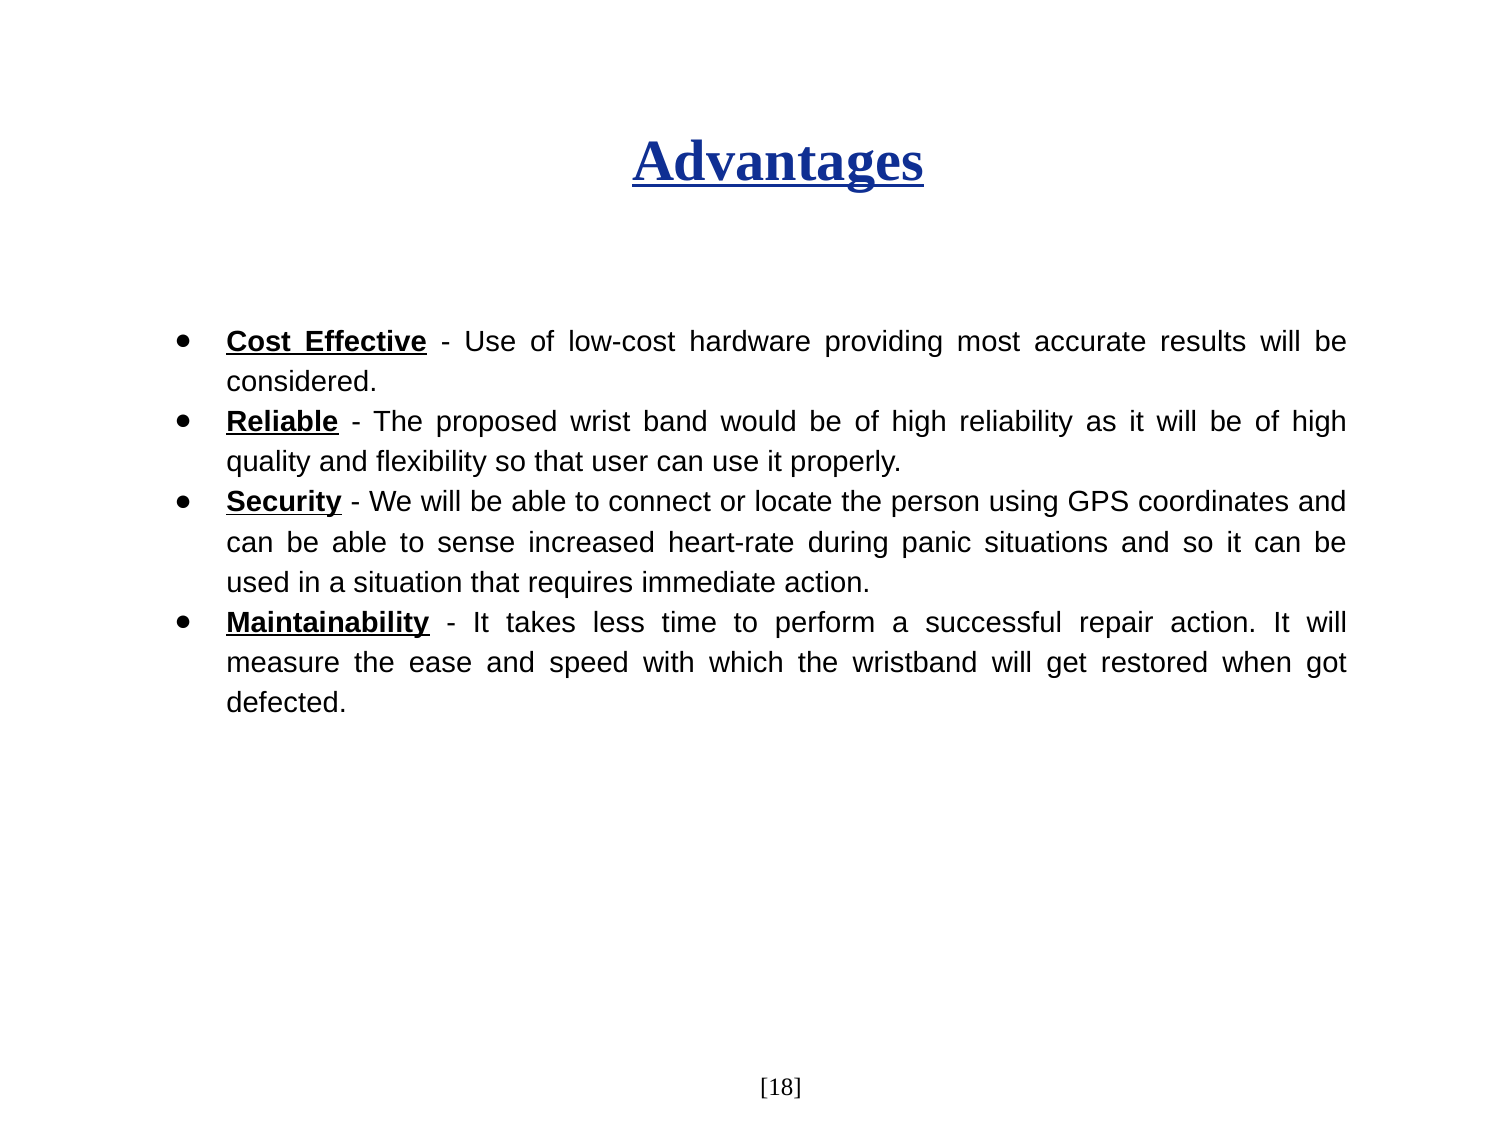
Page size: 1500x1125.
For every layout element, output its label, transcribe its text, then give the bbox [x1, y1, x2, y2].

text_box [18] [746, 1062, 810, 1108]
text_box Advantages [624, 114, 932, 200]
list Cost Effective - Use of low-cost hardware providing most accurate results will be considered. Reliable - The proposed wrist band would be of high reliability as it will be of high quality and flexibility so that user can use it properly. Security - We will be able to connect or locate the person using GPS coordinates and can be able to sense increased heart-rate during panic situations and so it can be used in a situation that requires immediate action. Maintainability - It takes less time to perform a successful repair action. It will measure the ease and speed with which the wristband will get restored when got defected. [135, 301, 1365, 824]
